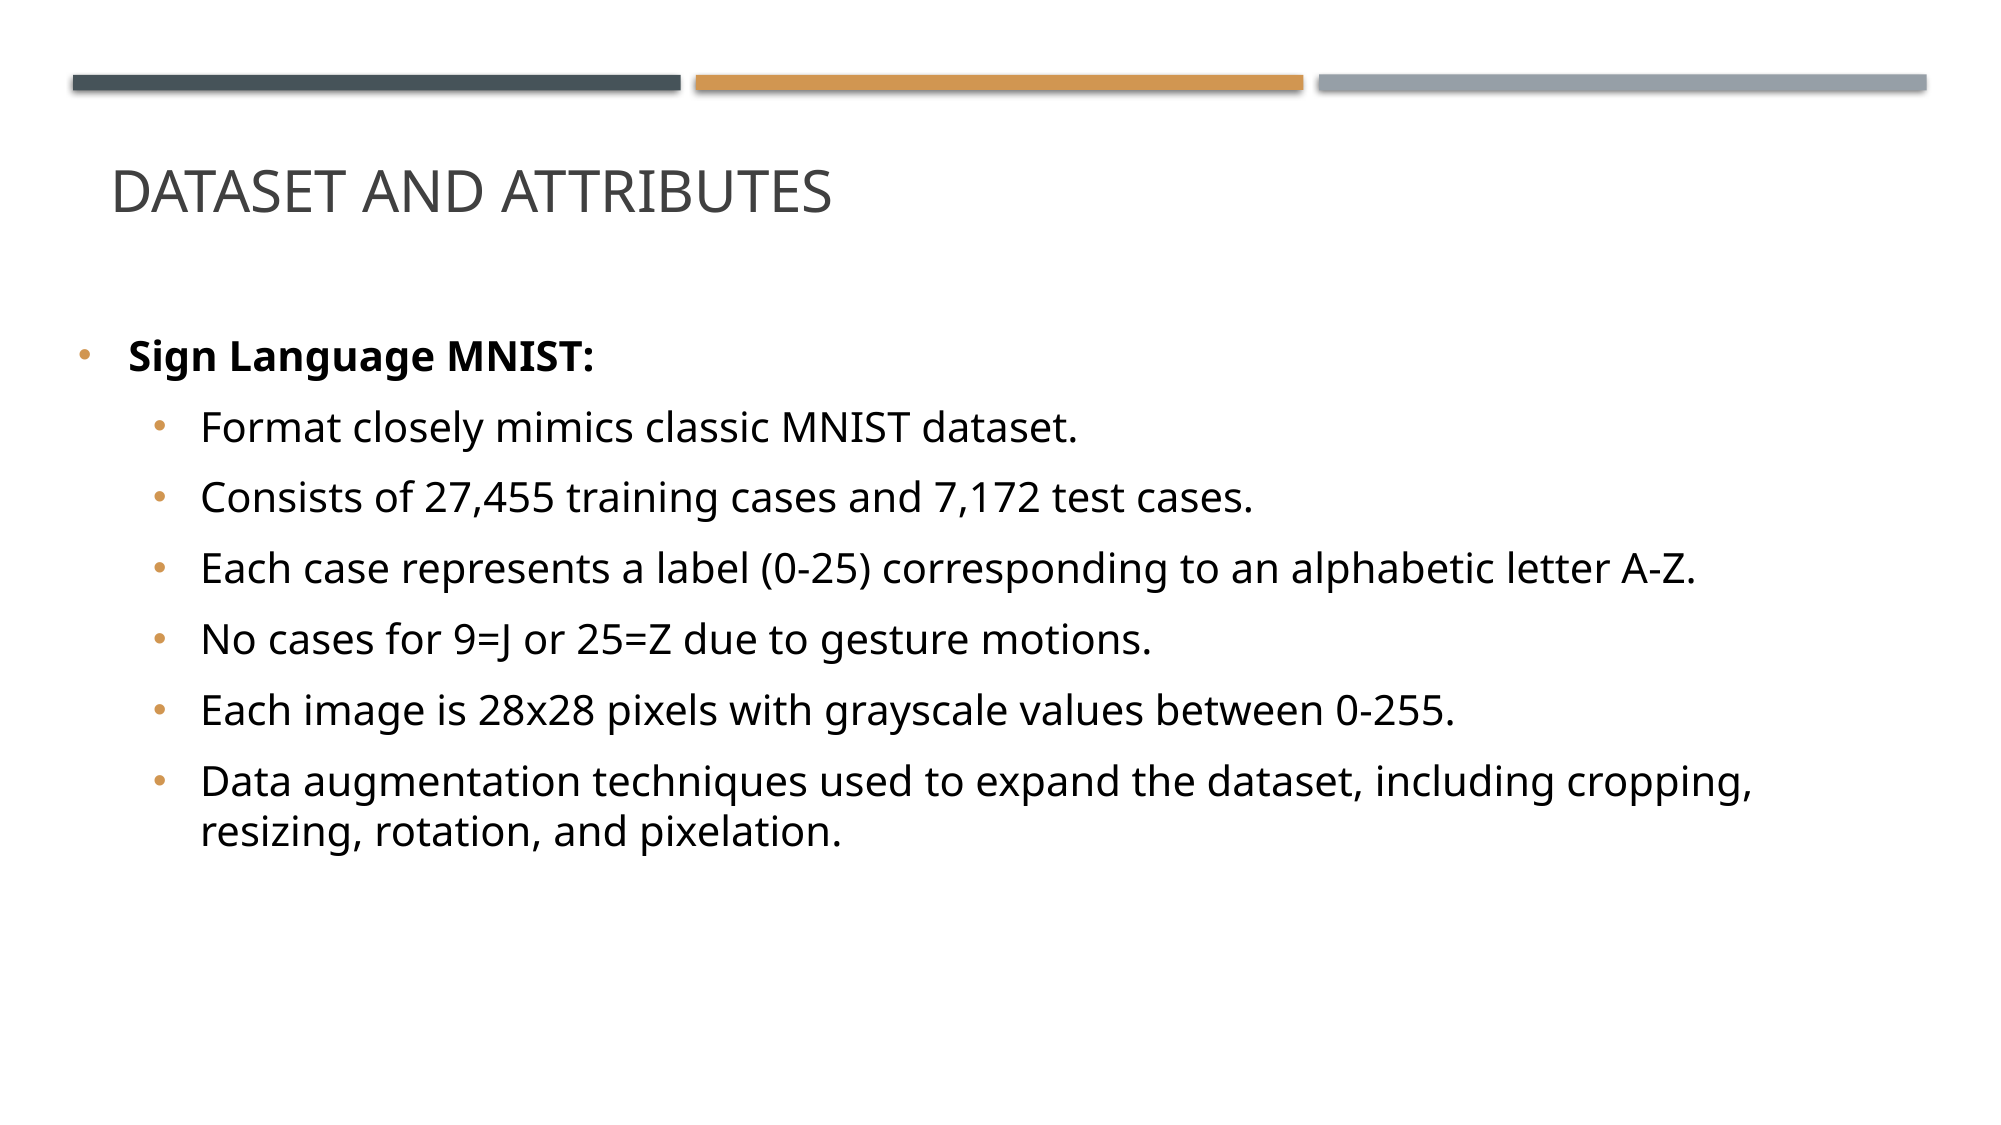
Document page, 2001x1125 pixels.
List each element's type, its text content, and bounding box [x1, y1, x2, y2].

list Sign Language MNIST: Format closely mimics classic MNIST dataset. Consists of 27,455 training cases and 7,172 test cases. Each case represents a label (0-25) corresponding to an alphabetic letter A-Z. No cases for 9=J or 25=Z due to gesture motions. Each image is 28x28 pixels with grayscale values between 0-255. Data augmentation techniques used to expand the dataset, including cropping, resizing, rotation, and pixelation. [63, 299, 1937, 956]
title Dataset and Attributes [95, 36, 1905, 232]
